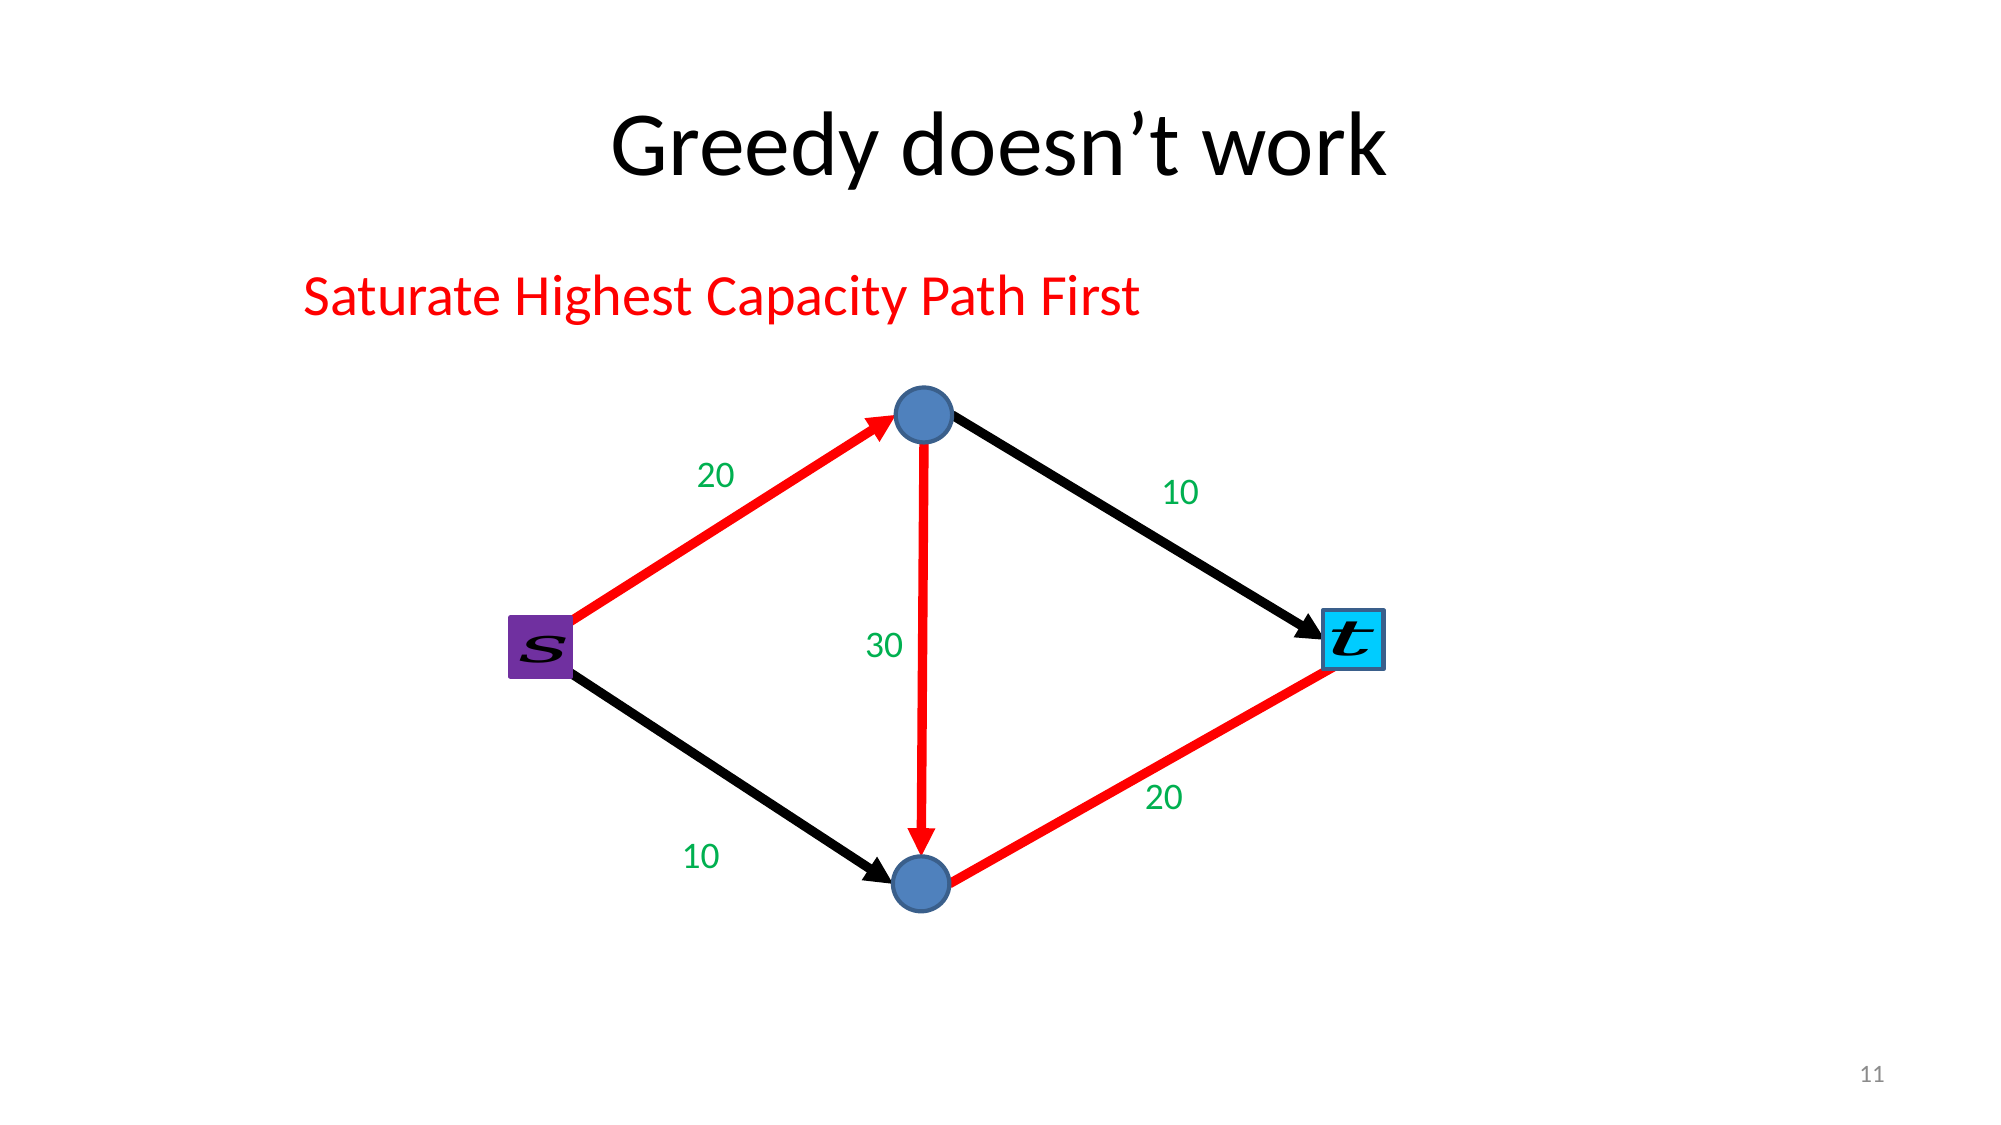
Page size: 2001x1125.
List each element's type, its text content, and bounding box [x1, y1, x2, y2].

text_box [949, 658, 1334, 884]
title Greedy doesn’t work [99, 45, 1900, 233]
text_box [893, 385, 955, 445]
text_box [560, 666, 894, 884]
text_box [951, 414, 1334, 621]
text_box Saturate Highest Capacity Path First [288, 249, 1157, 335]
slide_number 11 [1433, 1042, 1900, 1103]
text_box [920, 442, 925, 857]
text_box 30 [850, 612, 915, 673]
text_box [891, 854, 951, 914]
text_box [560, 414, 896, 628]
